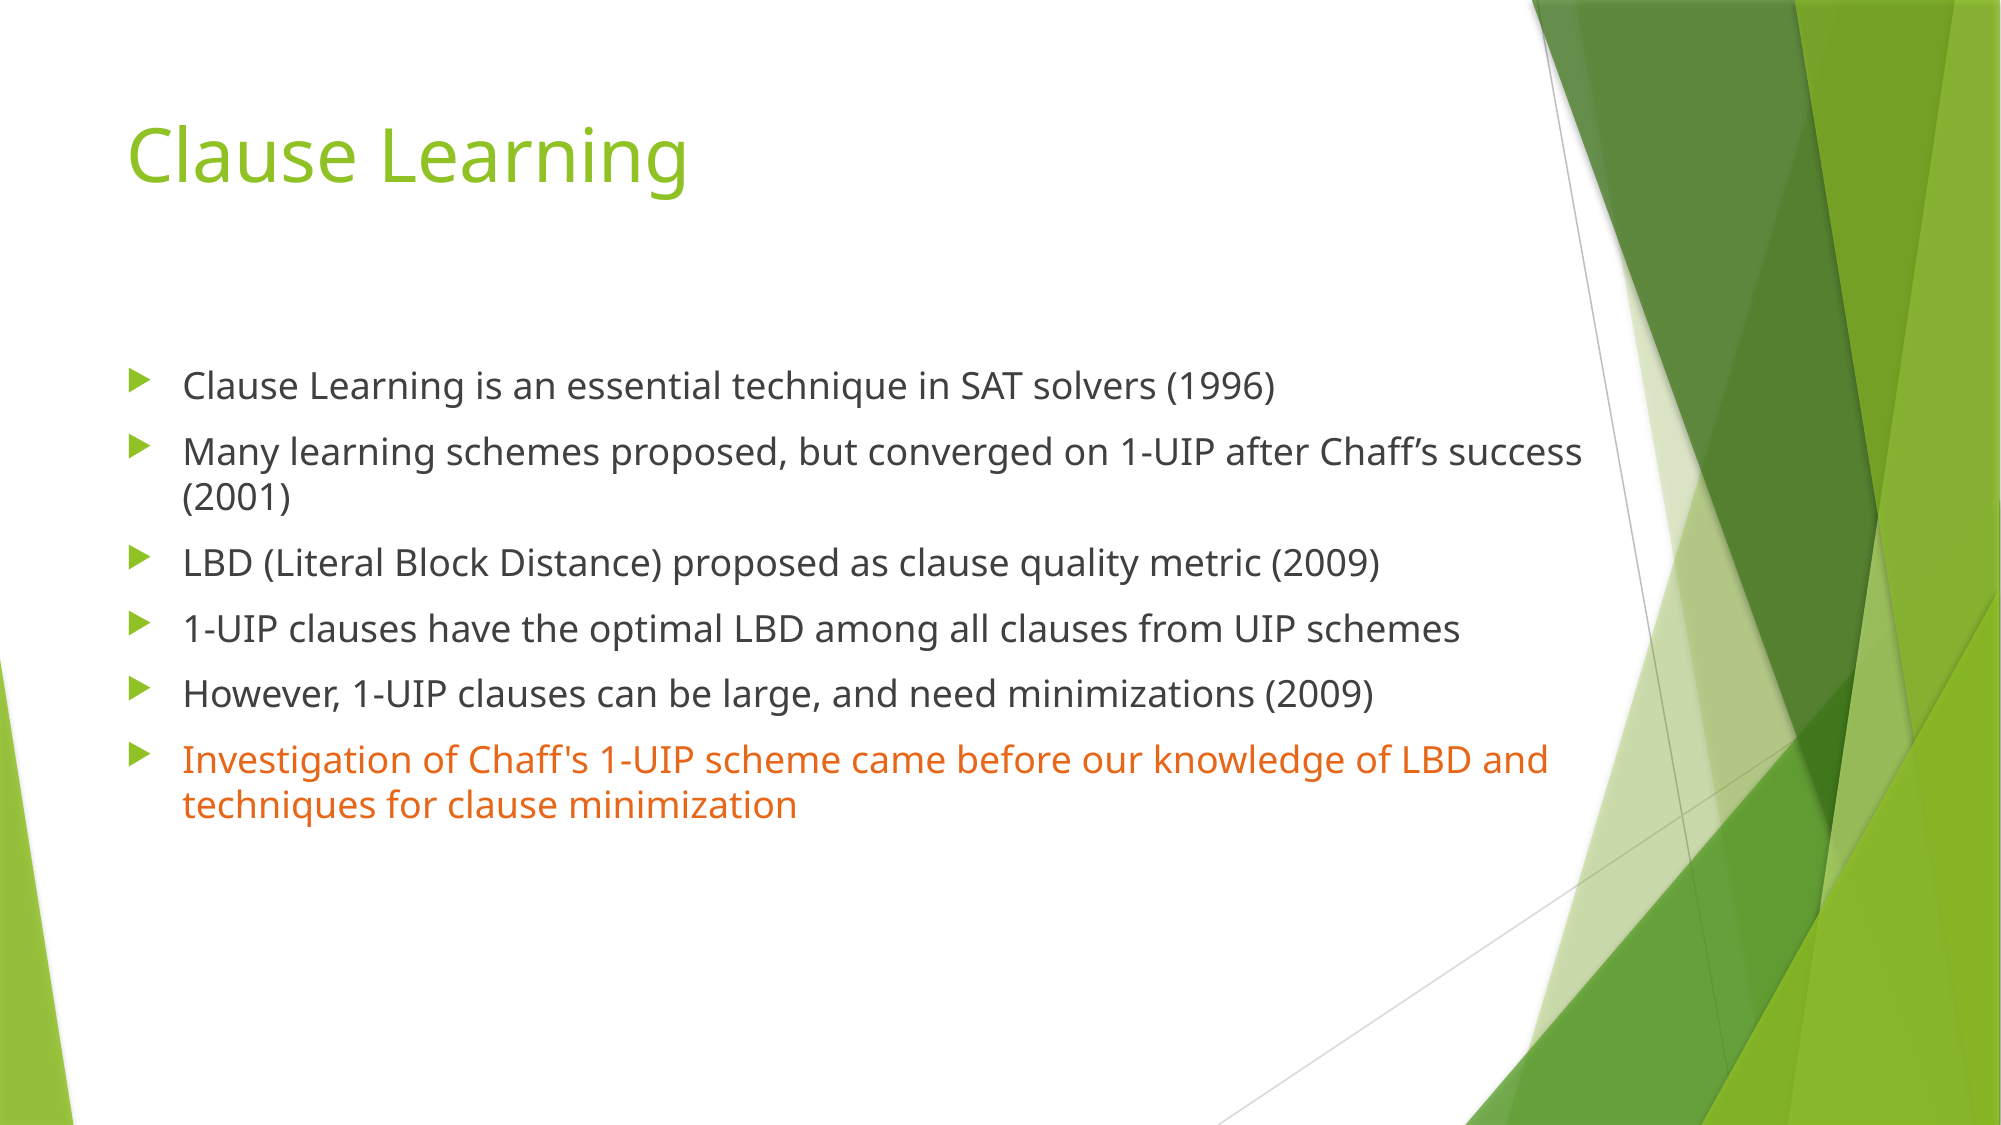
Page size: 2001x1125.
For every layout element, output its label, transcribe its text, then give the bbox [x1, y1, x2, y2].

list Clause Learning is an essential technique in SAT solvers (1996) Many learning schemes proposed, but converged on 1-UIP after Chaff’s success (2001) LBD (Literal Block Distance) proposed as clause quality metric (2009) 1-UIP clauses have the optimal LBD among all clauses from UIP schemes However, 1-UIP clauses can be large, and need minimizations (2009) Investigation of Chaff's 1-UIP scheme came before our knowledge of LBD and techniques for clause minimization [111, 354, 1709, 992]
title Clause Learning [111, 99, 1522, 317]
